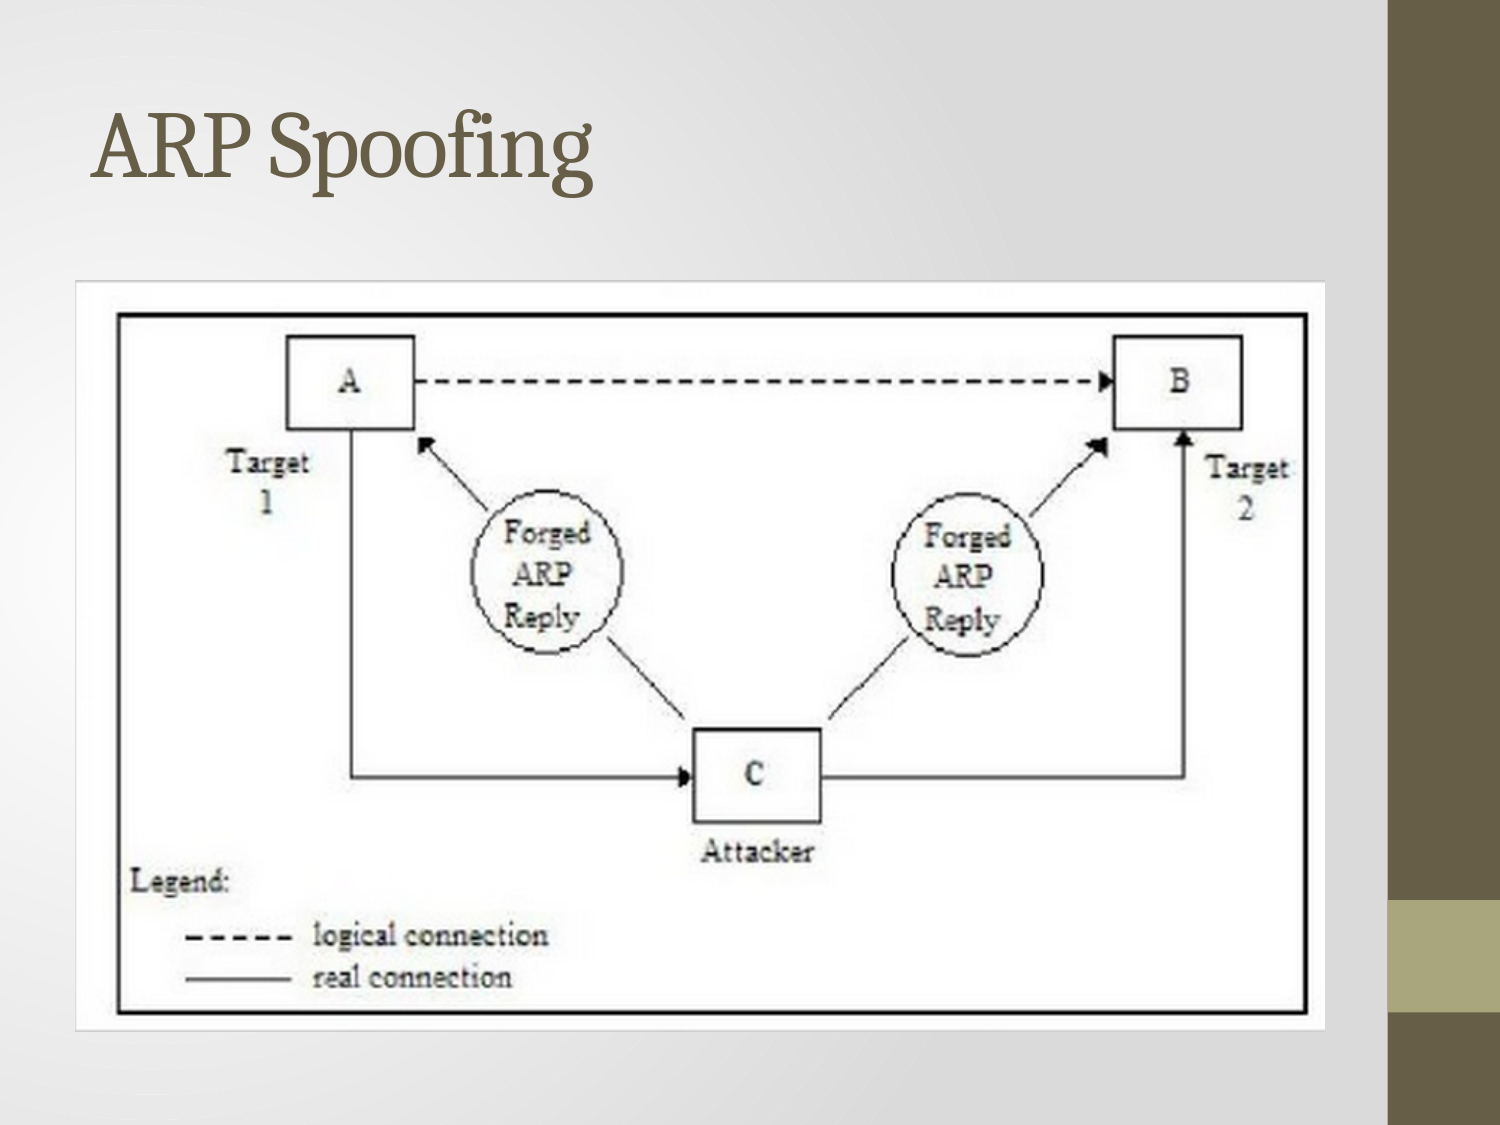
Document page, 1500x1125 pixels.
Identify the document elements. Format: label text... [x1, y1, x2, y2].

title ARP Spoofing [75, 45, 1325, 233]
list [74, 261, 1326, 1051]
